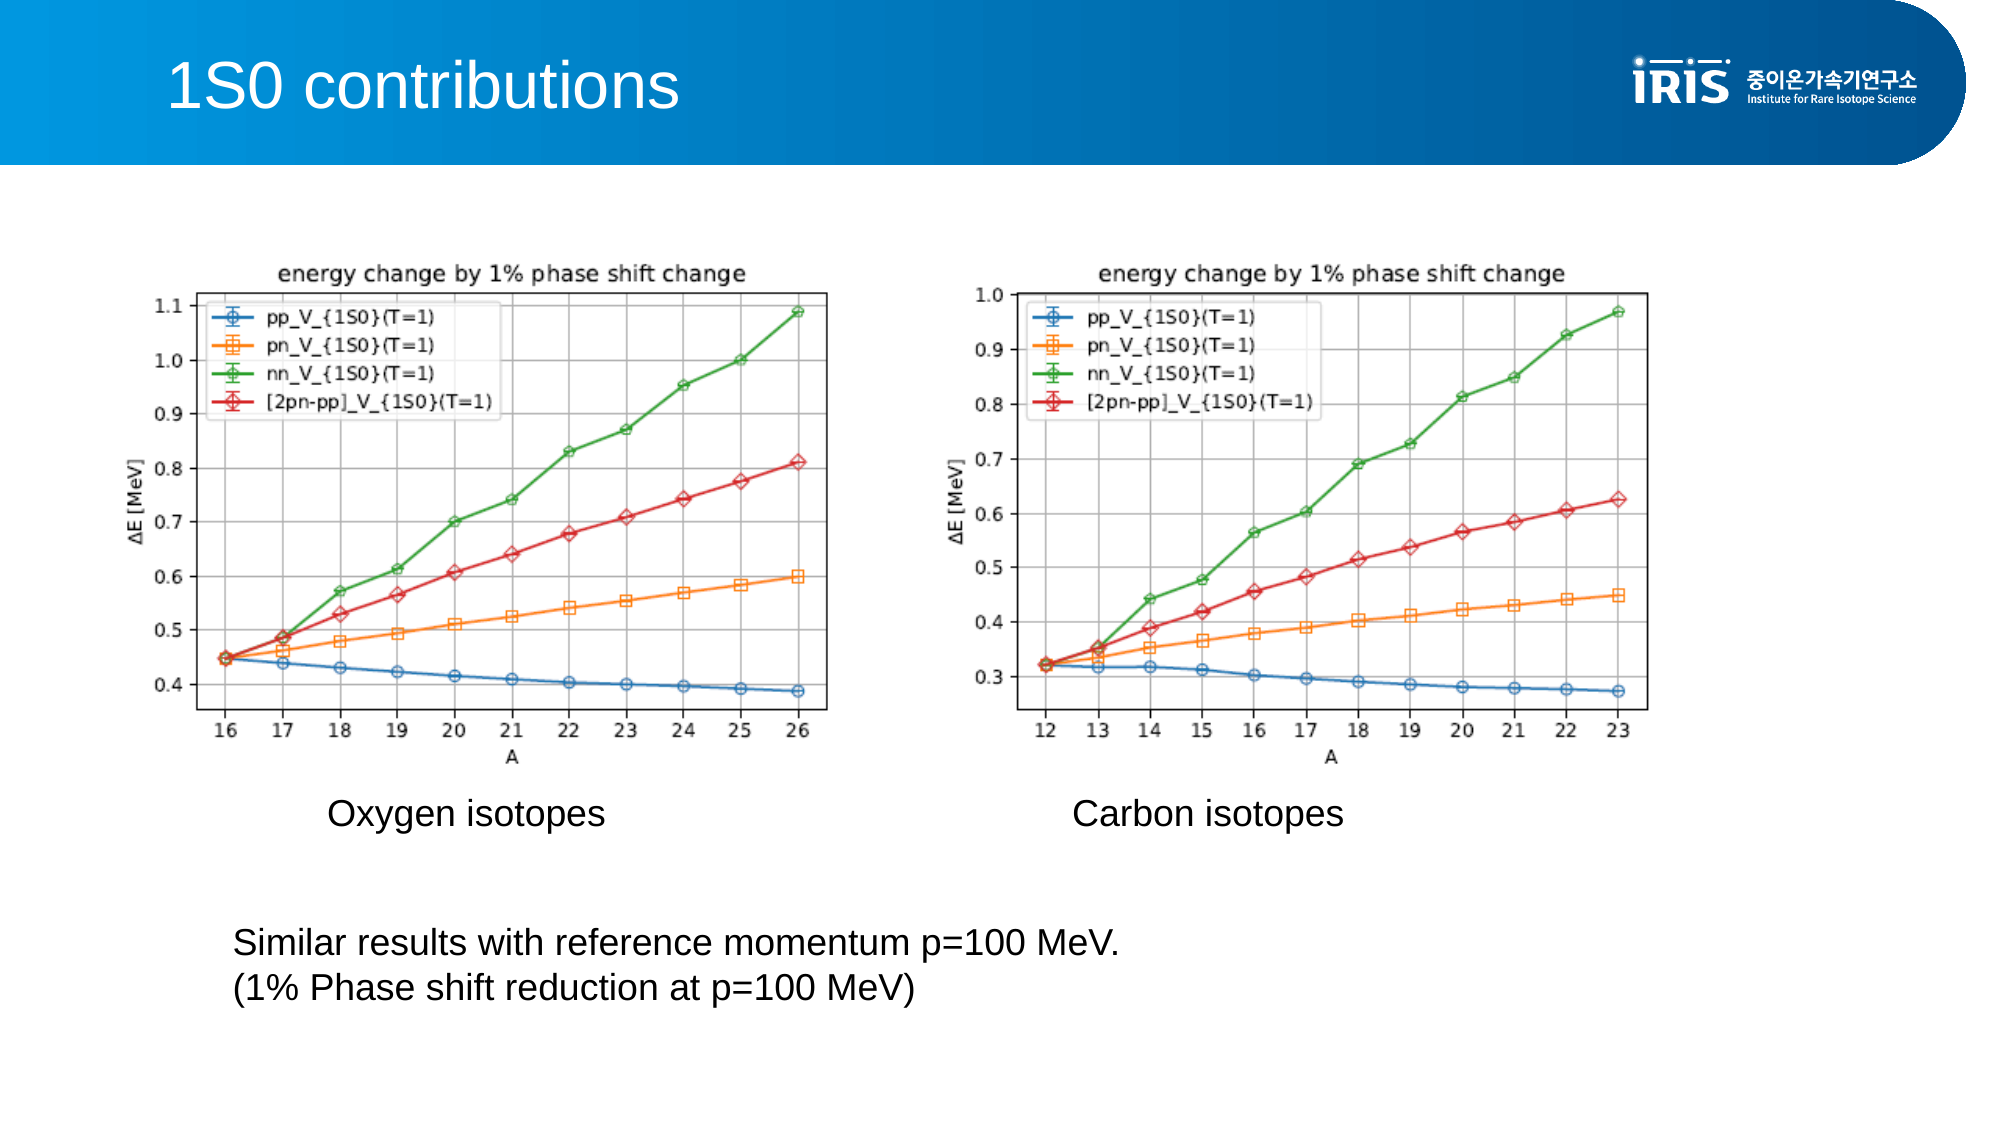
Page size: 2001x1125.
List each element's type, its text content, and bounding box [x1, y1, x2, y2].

text_box Carbon isotopes [1057, 781, 1556, 841]
text_box [0, 0, 1968, 167]
text_box 1S0 contributions [151, 34, 1619, 130]
text_box Similar results with reference momentum p=100 MeV. (1% Phase shift reduction at p=100 MeV) [217, 910, 1480, 1016]
text_box Oxygen isotopes [312, 781, 811, 841]
picture [1618, 44, 1935, 120]
picture [86, 229, 1720, 778]
